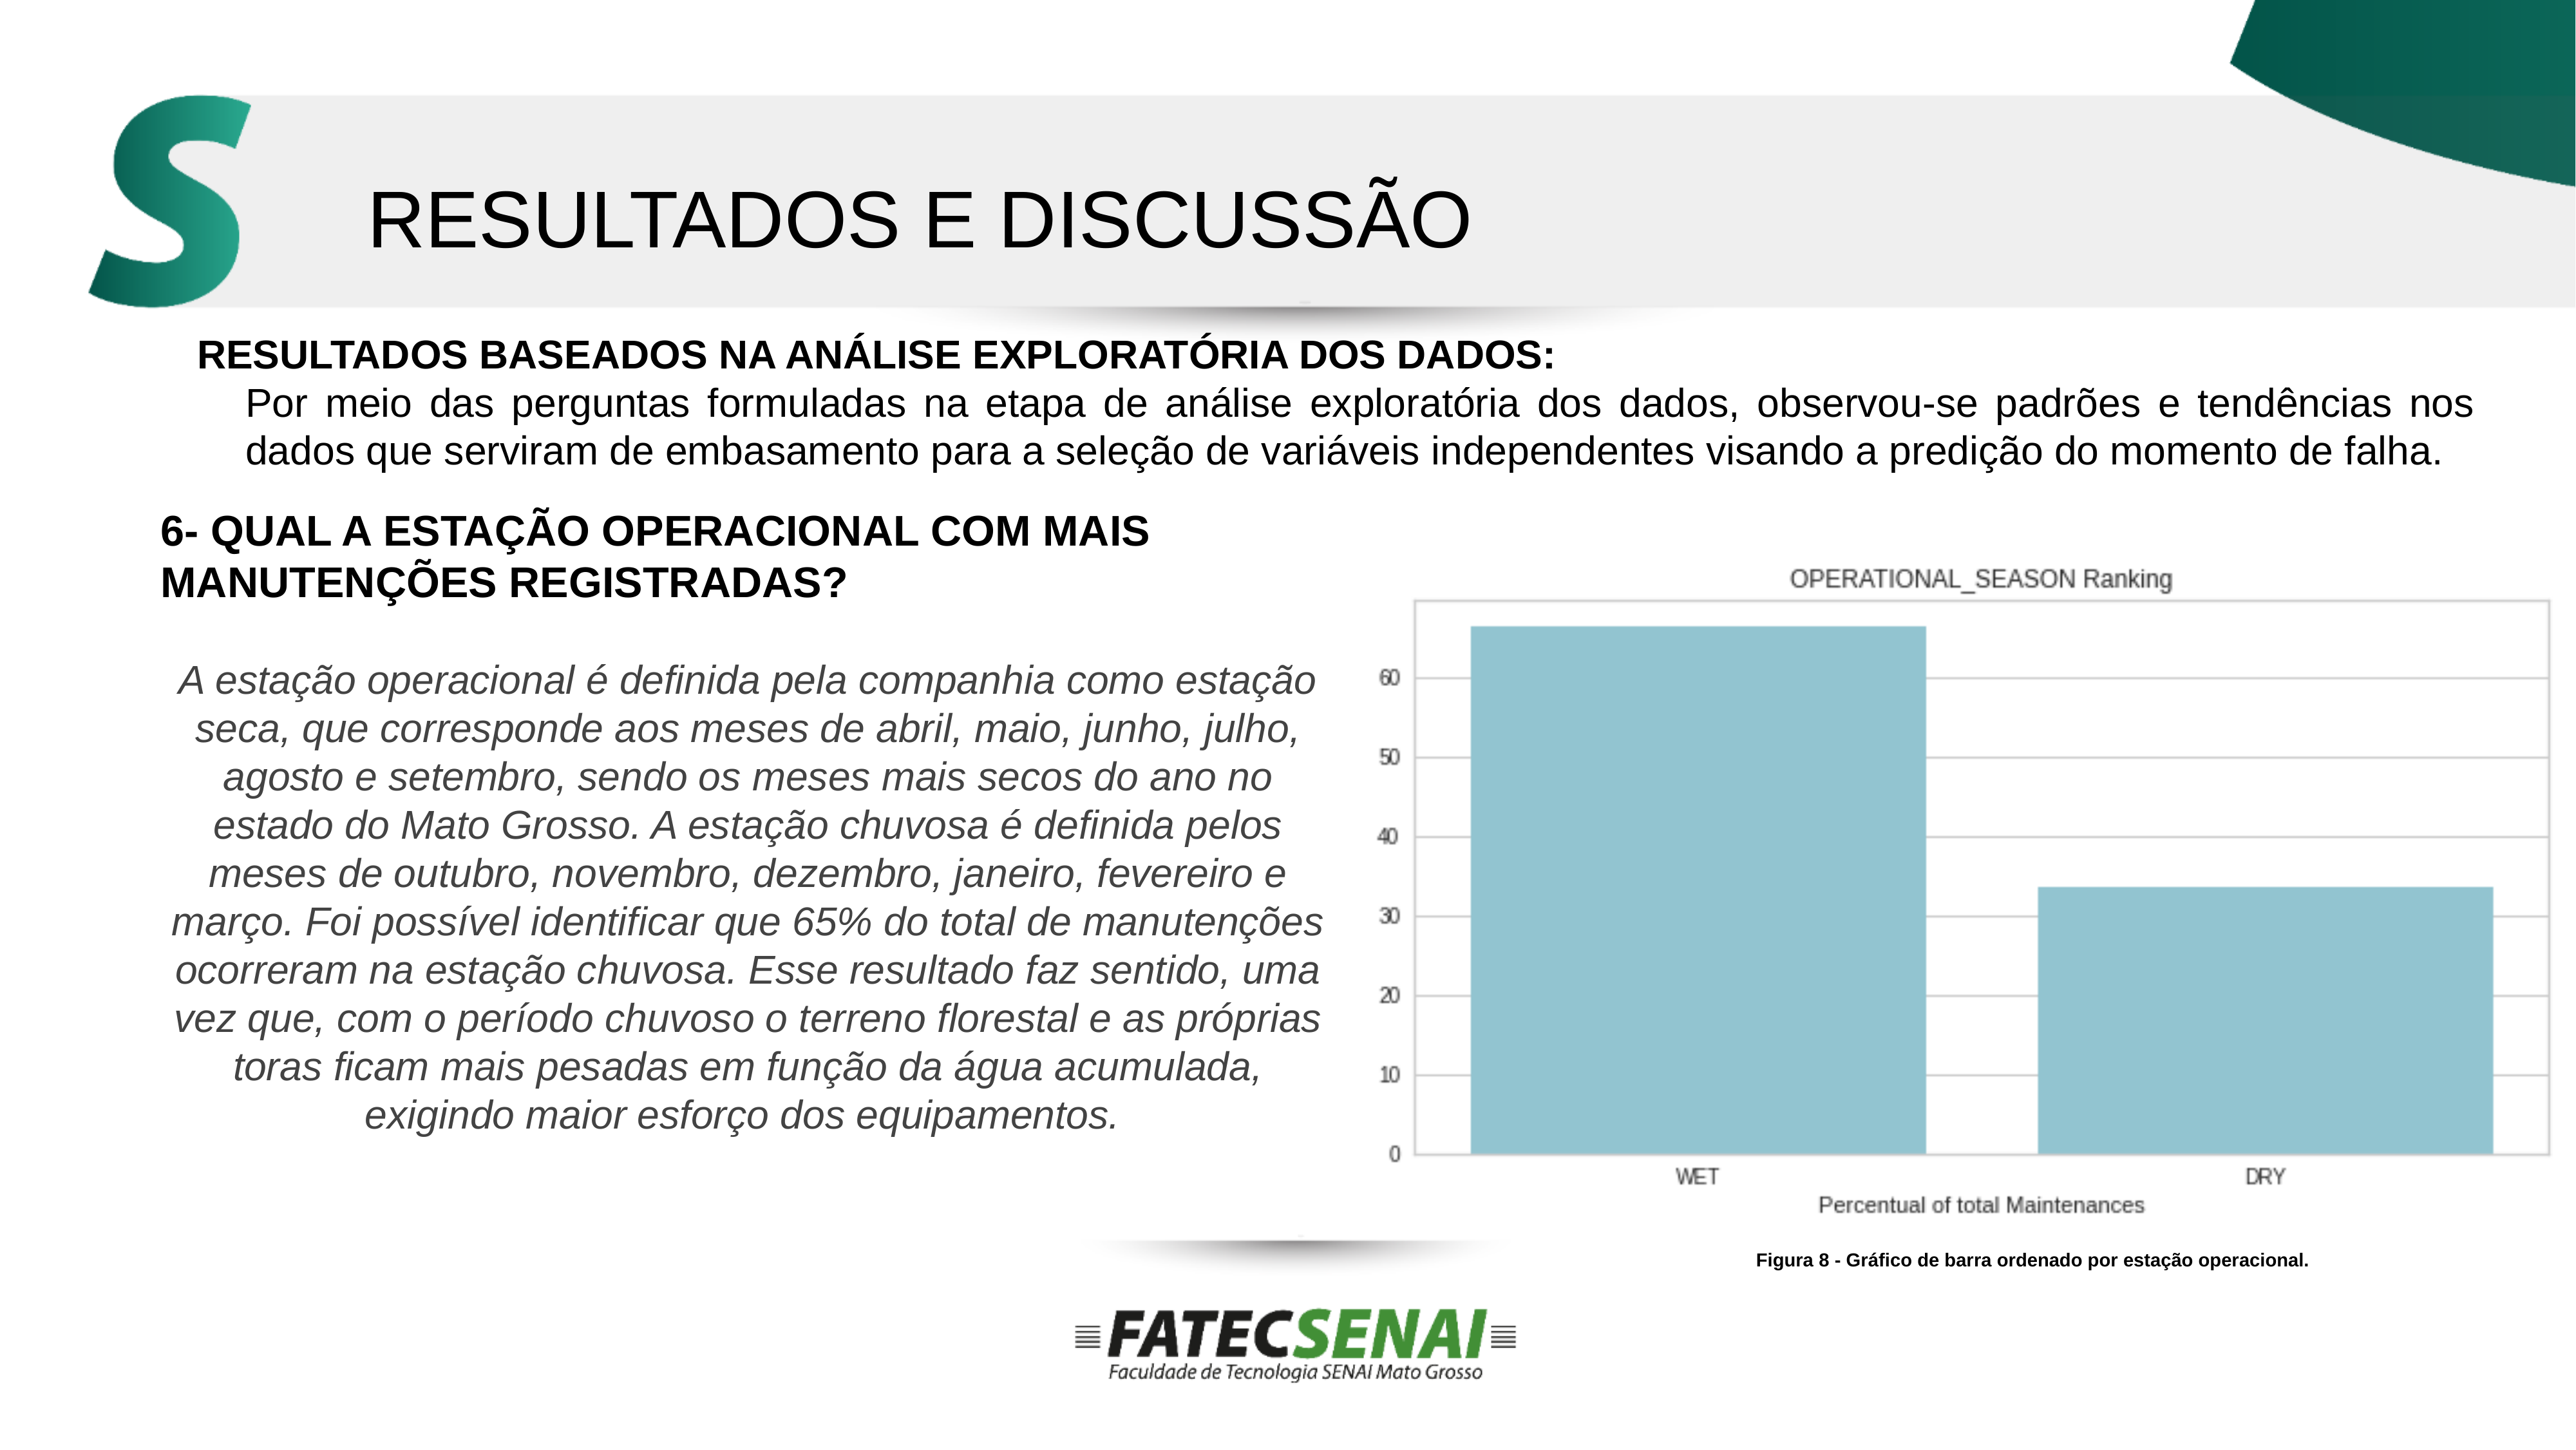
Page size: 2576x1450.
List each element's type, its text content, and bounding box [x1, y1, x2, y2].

text_box 6- QUAL A ESTAÇÃO OPERACIONAL COM MAIS MANUTENÇÕES REGISTRADAS? A estação operacional é definida pela companhia como estação seca, que corresponde aos meses de abril, maio, junho, julho, agosto e setembro, sendo os meses mais secos do ano no estado do Mato Grosso. A estação chuvosa é definida pelos meses de outubro, novembro, dezembro, janeiro, fevereiro e março. Foi possível identificar que 65% do total de manutenções ocorreram na estação chuvosa. Esse resultado faz sentido, uma vez que, com o período chuvoso o terreno florestal e as próprias toras ficam mais pesadas em função da água acumulada, exigindo maior esforço dos equipamentos. [151, 493, 1346, 1195]
text_box RESULTADOS BASEADOS NA ANÁLISE EXPLORATÓRIA DOS DADOS: Por meio das perguntas formuladas na etapa de análise exploratória dos dados, observou-se padrões e tendências nos dados que serviram de embasamento para a seleção de variáveis independentes visando a predição do momento de falha. [139, 318, 2487, 483]
picture [0, 0, 2576, 1450]
text_box RESULTADOS E DISCUSSÃO [357, 162, 1859, 270]
text_box Figura 8 - Gráfico de barra ordenado por estação operacional. [1560, 1234, 2506, 1281]
